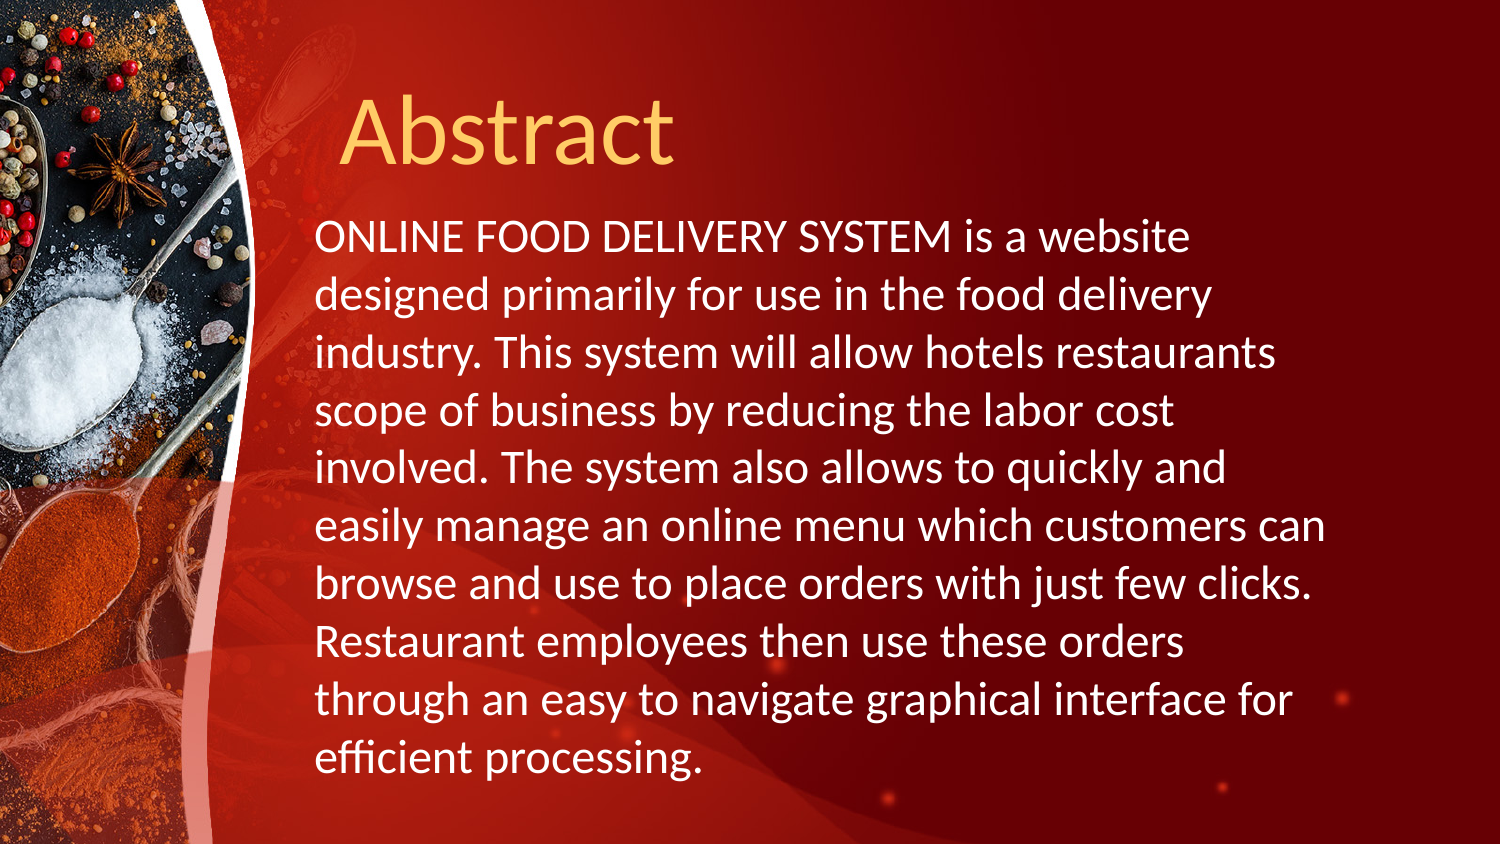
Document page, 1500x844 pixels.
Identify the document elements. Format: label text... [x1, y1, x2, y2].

list ONLINE FOOD DELIVERY SYSTEM is a website designed primarily for use in the food delivery industry. This system will allow hotels restaurants scope of business by reducing the labor cost involved. The system also allows to quickly and easily manage an online menu which customers can browse and use to place orders with just few clicks. Restaurant employees then use these orders through an easy to navigate graphical interface for efficient processing. [299, 196, 1352, 798]
title Abstract [324, 77, 1377, 172]
picture [0, 0, 1500, 844]
